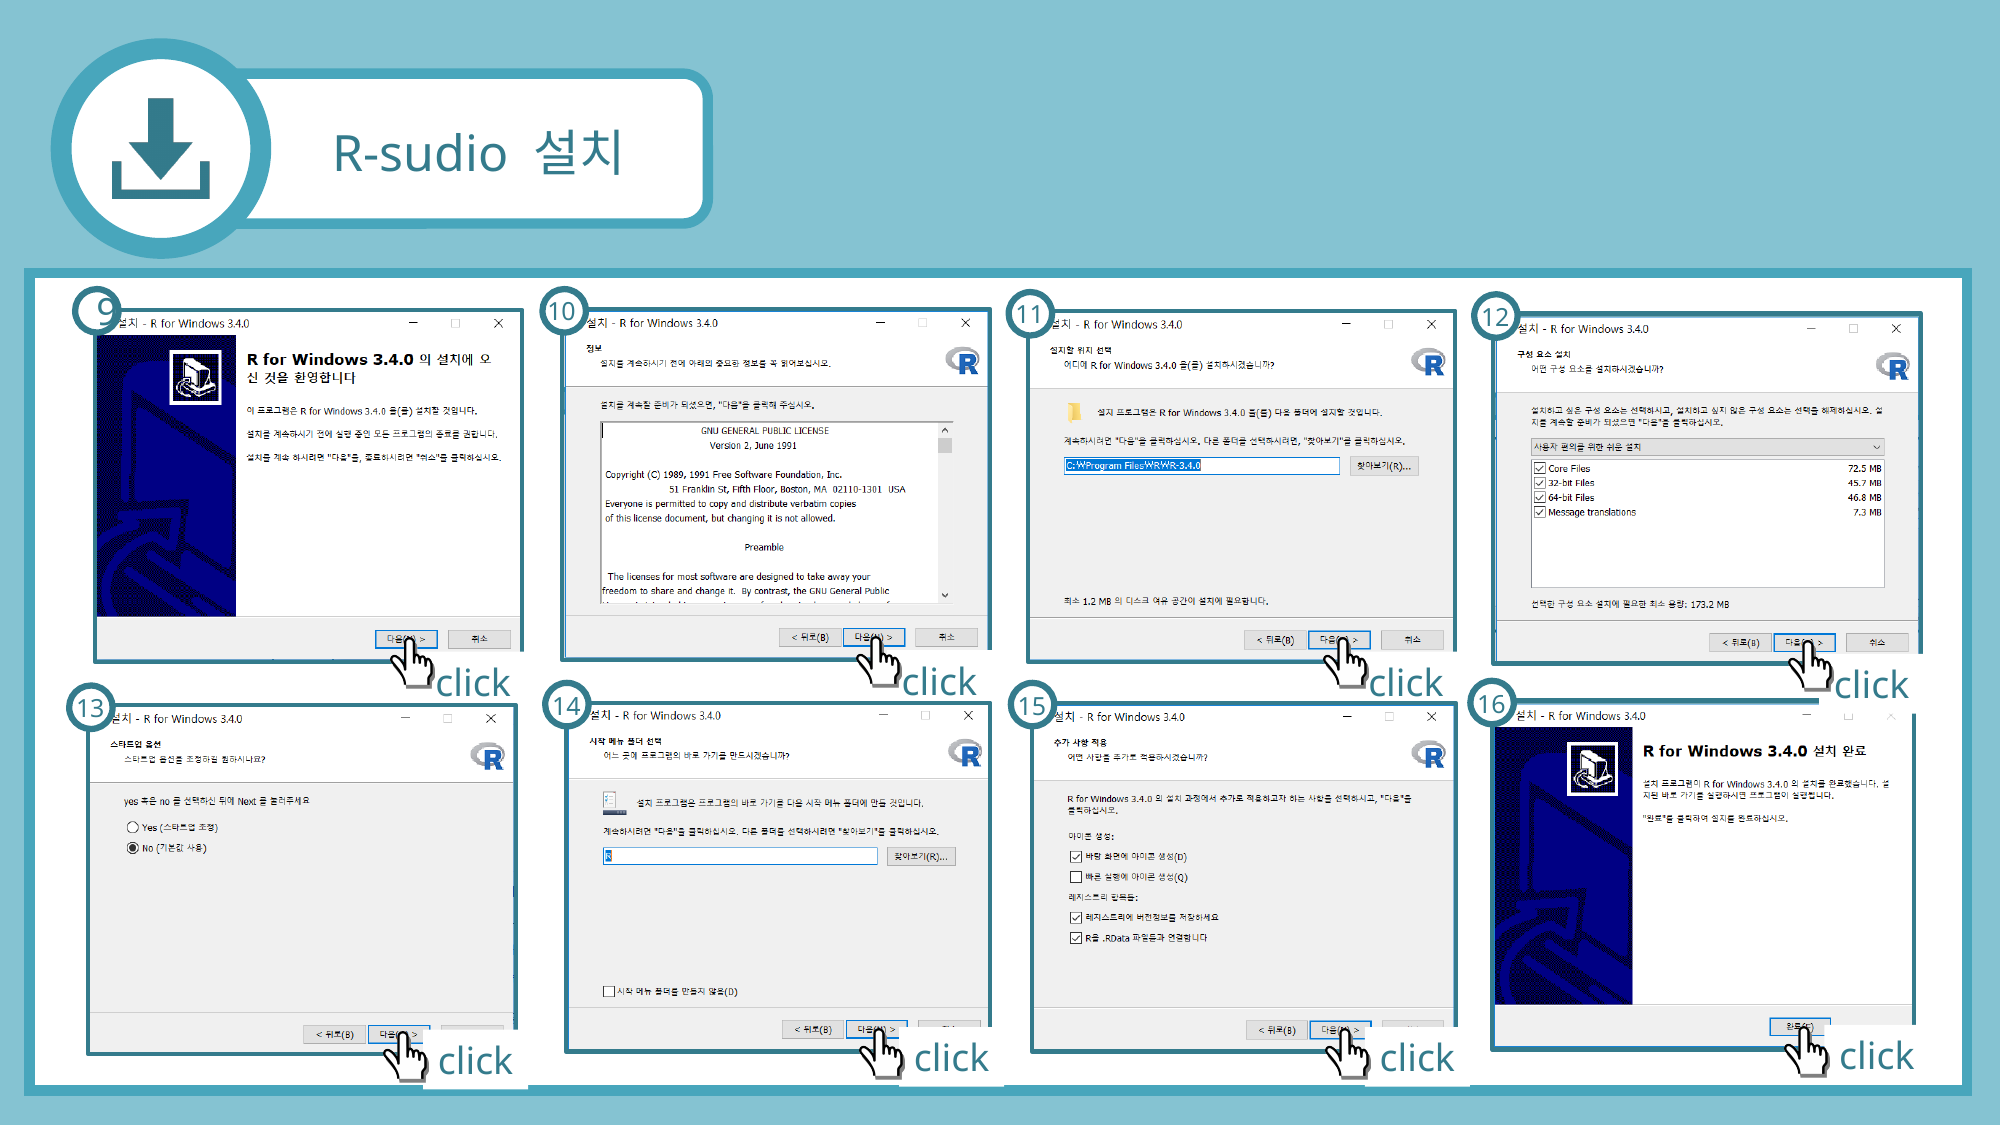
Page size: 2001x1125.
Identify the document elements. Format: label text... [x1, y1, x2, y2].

picture [1029, 312, 1454, 660]
text_box 11 [1000, 291, 1059, 337]
text_box 12 [1466, 294, 1525, 339]
picture [567, 704, 989, 1050]
text_box [29, 272, 1968, 1092]
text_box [1325, 1027, 1465, 1083]
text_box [1784, 1024, 1924, 1081]
text_box 15 [1002, 682, 1062, 728]
text_box 9 [74, 288, 120, 334]
picture [1495, 315, 1919, 662]
text_box 14 [537, 682, 596, 728]
picture [1033, 704, 1454, 1050]
text_box 13 [61, 685, 120, 731]
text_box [856, 636, 987, 704]
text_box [389, 637, 521, 707]
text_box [859, 1027, 999, 1083]
picture [90, 707, 514, 1053]
text_box 10 [532, 287, 591, 333]
picture [96, 311, 521, 660]
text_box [383, 1029, 523, 1085]
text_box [61, 48, 708, 249]
picture [564, 310, 988, 659]
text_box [1788, 640, 1919, 709]
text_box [1323, 637, 1454, 704]
text_box 16 [1462, 680, 1521, 726]
text_box [0, 0, 2000, 1125]
picture [1494, 702, 1913, 1048]
picture [85, 73, 236, 224]
